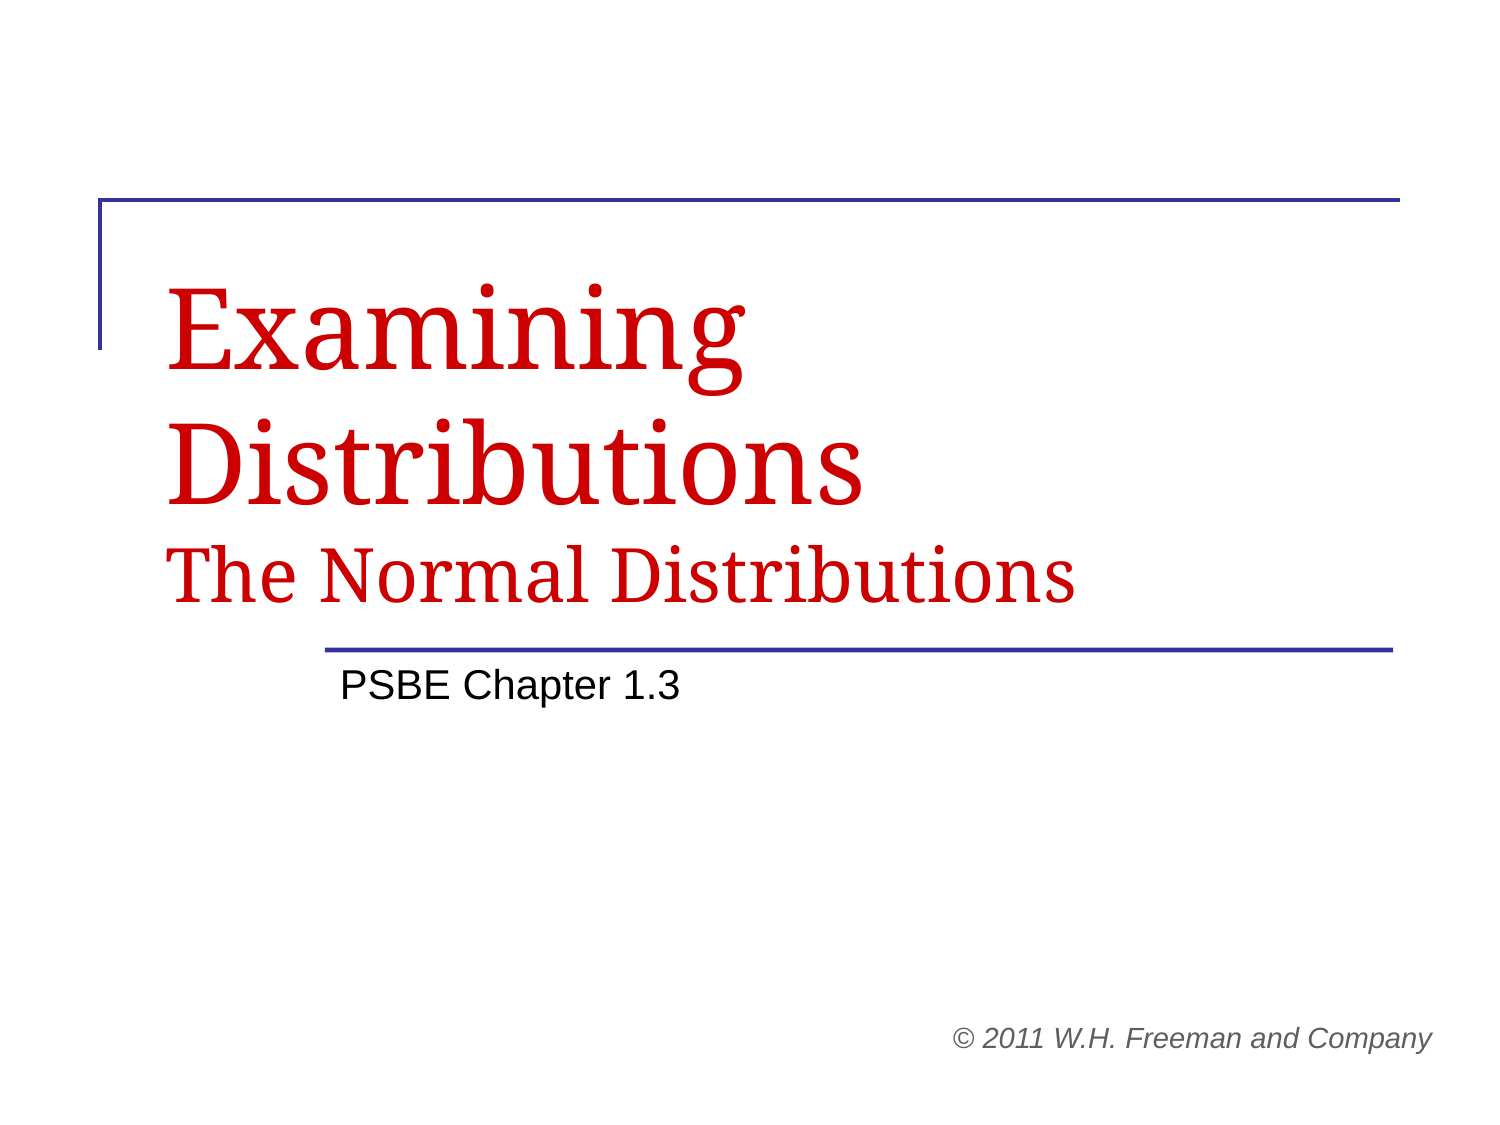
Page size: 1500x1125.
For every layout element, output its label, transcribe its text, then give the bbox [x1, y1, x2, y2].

subtitle PSBE Chapter 1.3 [324, 650, 1400, 938]
text_box © 2011 W.H. Freeman and Company [937, 1012, 1448, 1063]
title Examining Distributions The Normal Distributions [150, 249, 1401, 538]
